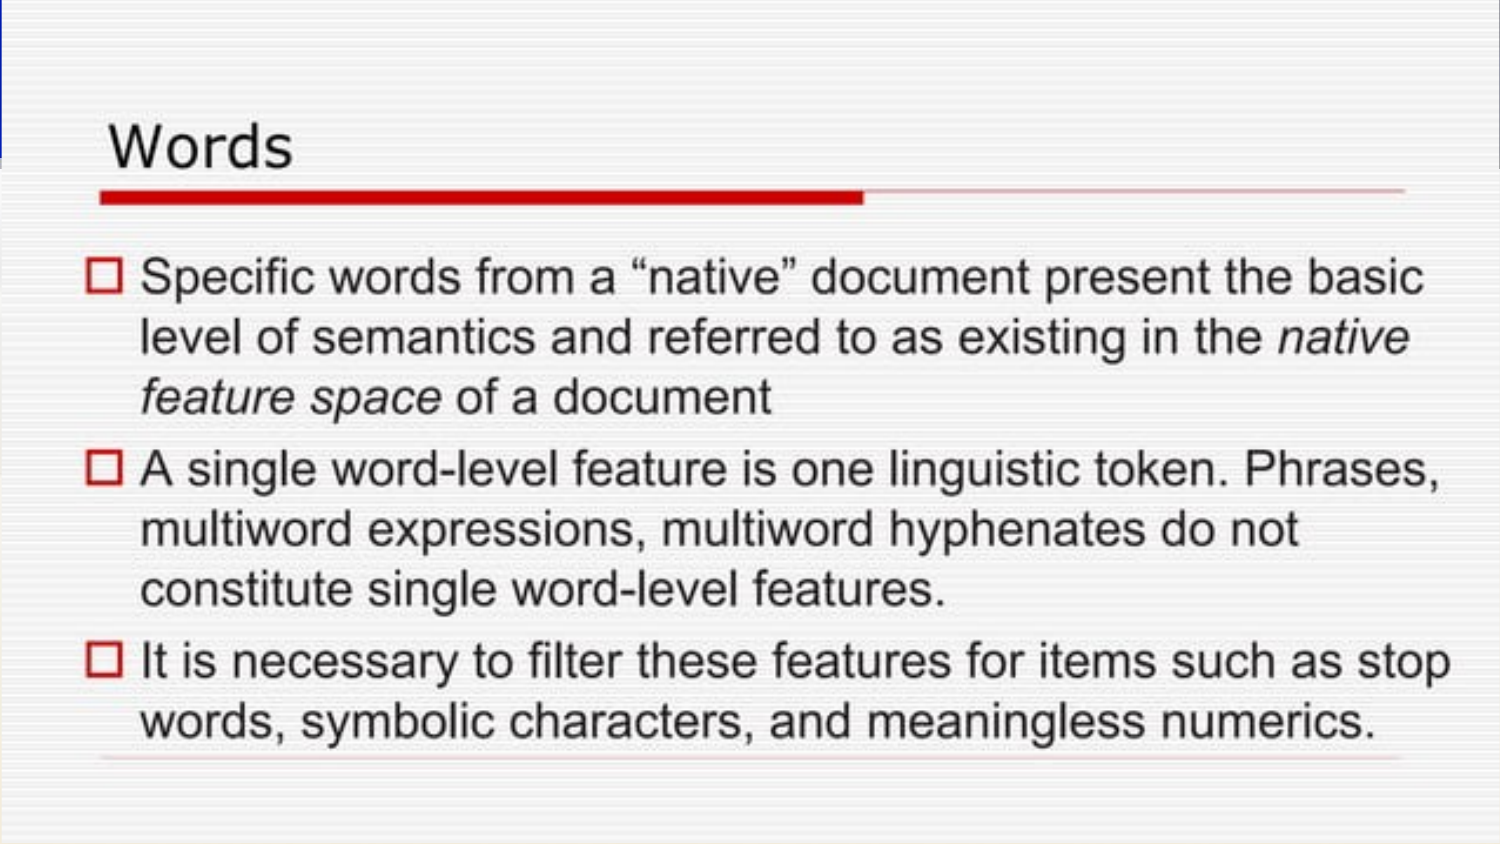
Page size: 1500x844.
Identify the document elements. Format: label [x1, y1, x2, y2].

text_box [1, 0, 1500, 843]
picture [0, 0, 1500, 844]
